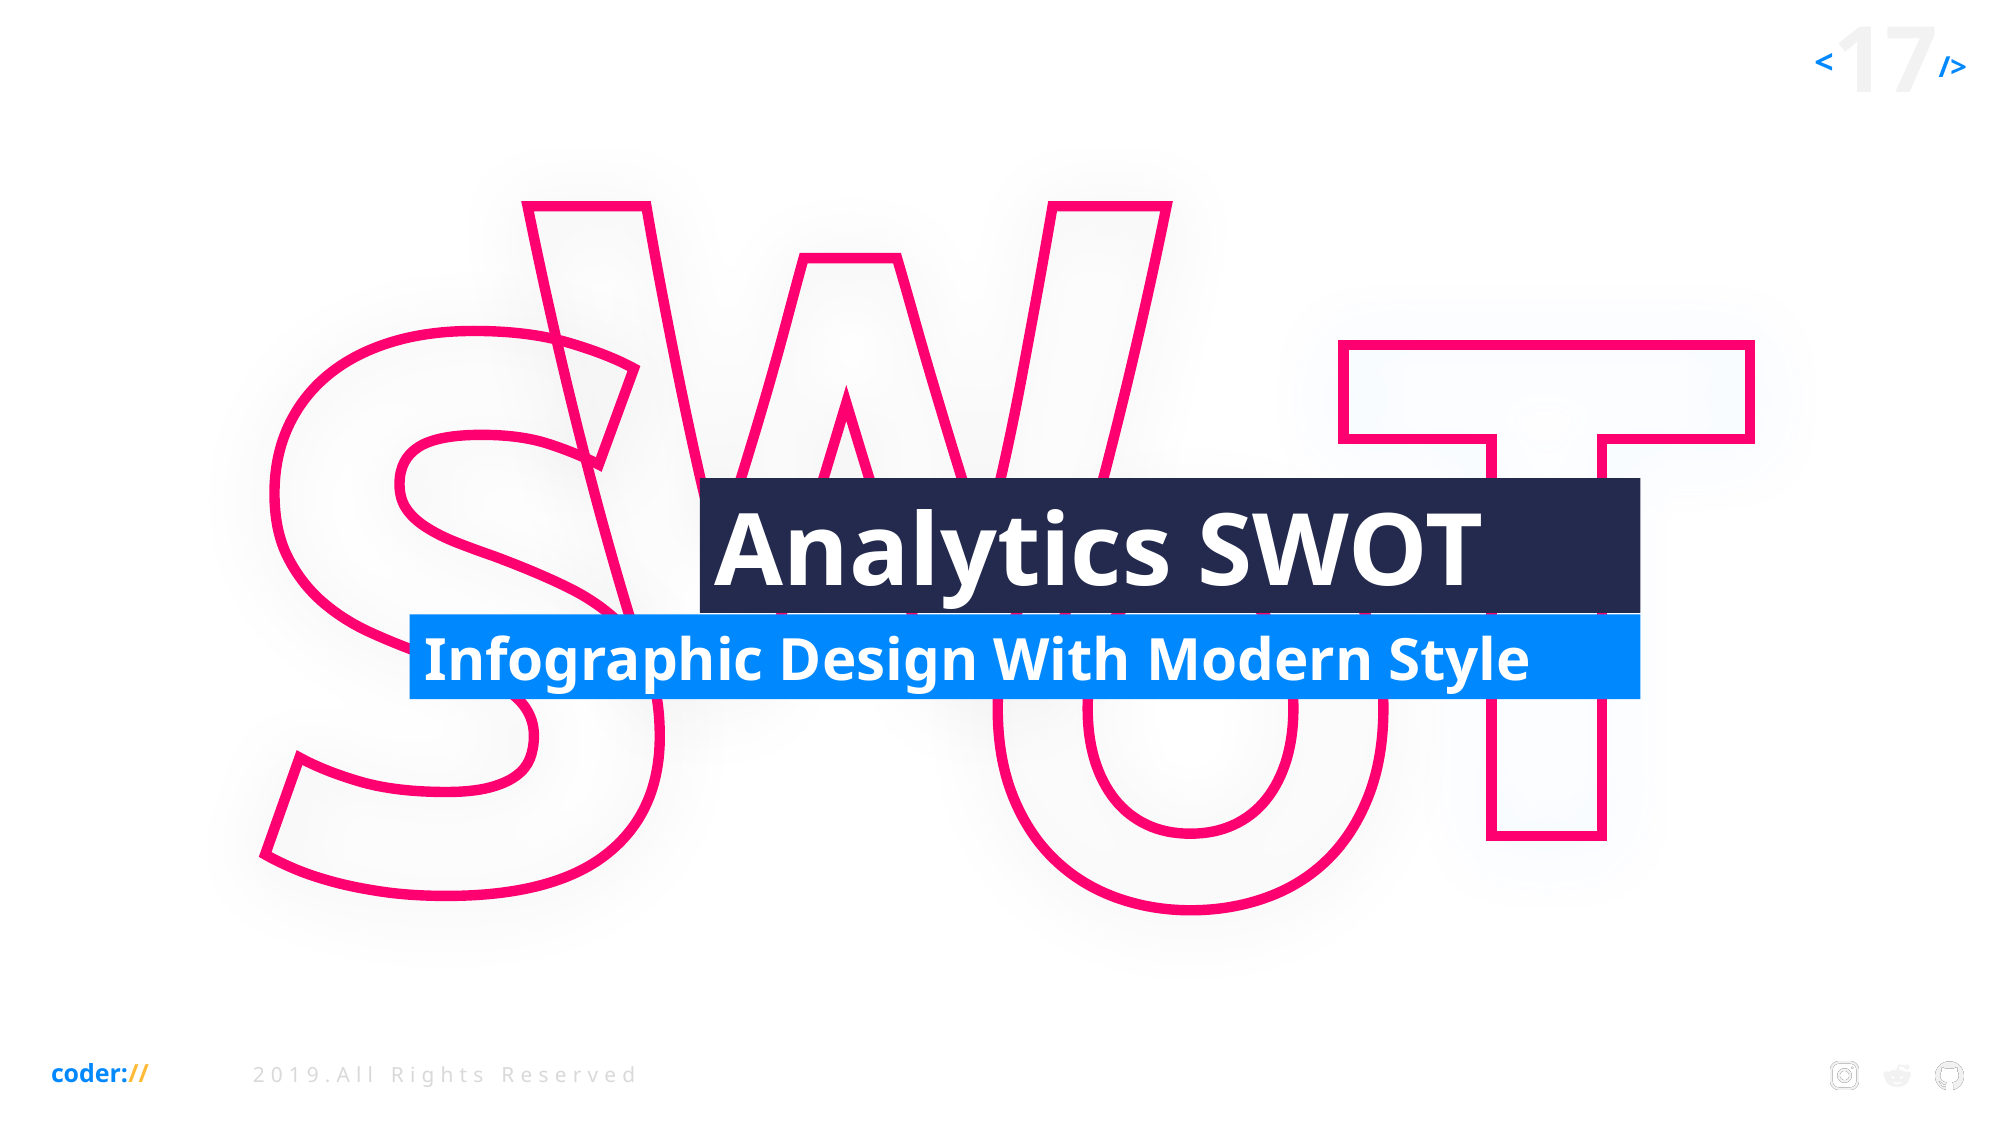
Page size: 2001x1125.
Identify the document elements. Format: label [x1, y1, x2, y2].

picture [1830, 1061, 1859, 1090]
picture [265, 206, 1751, 911]
picture [1935, 1061, 1964, 1090]
